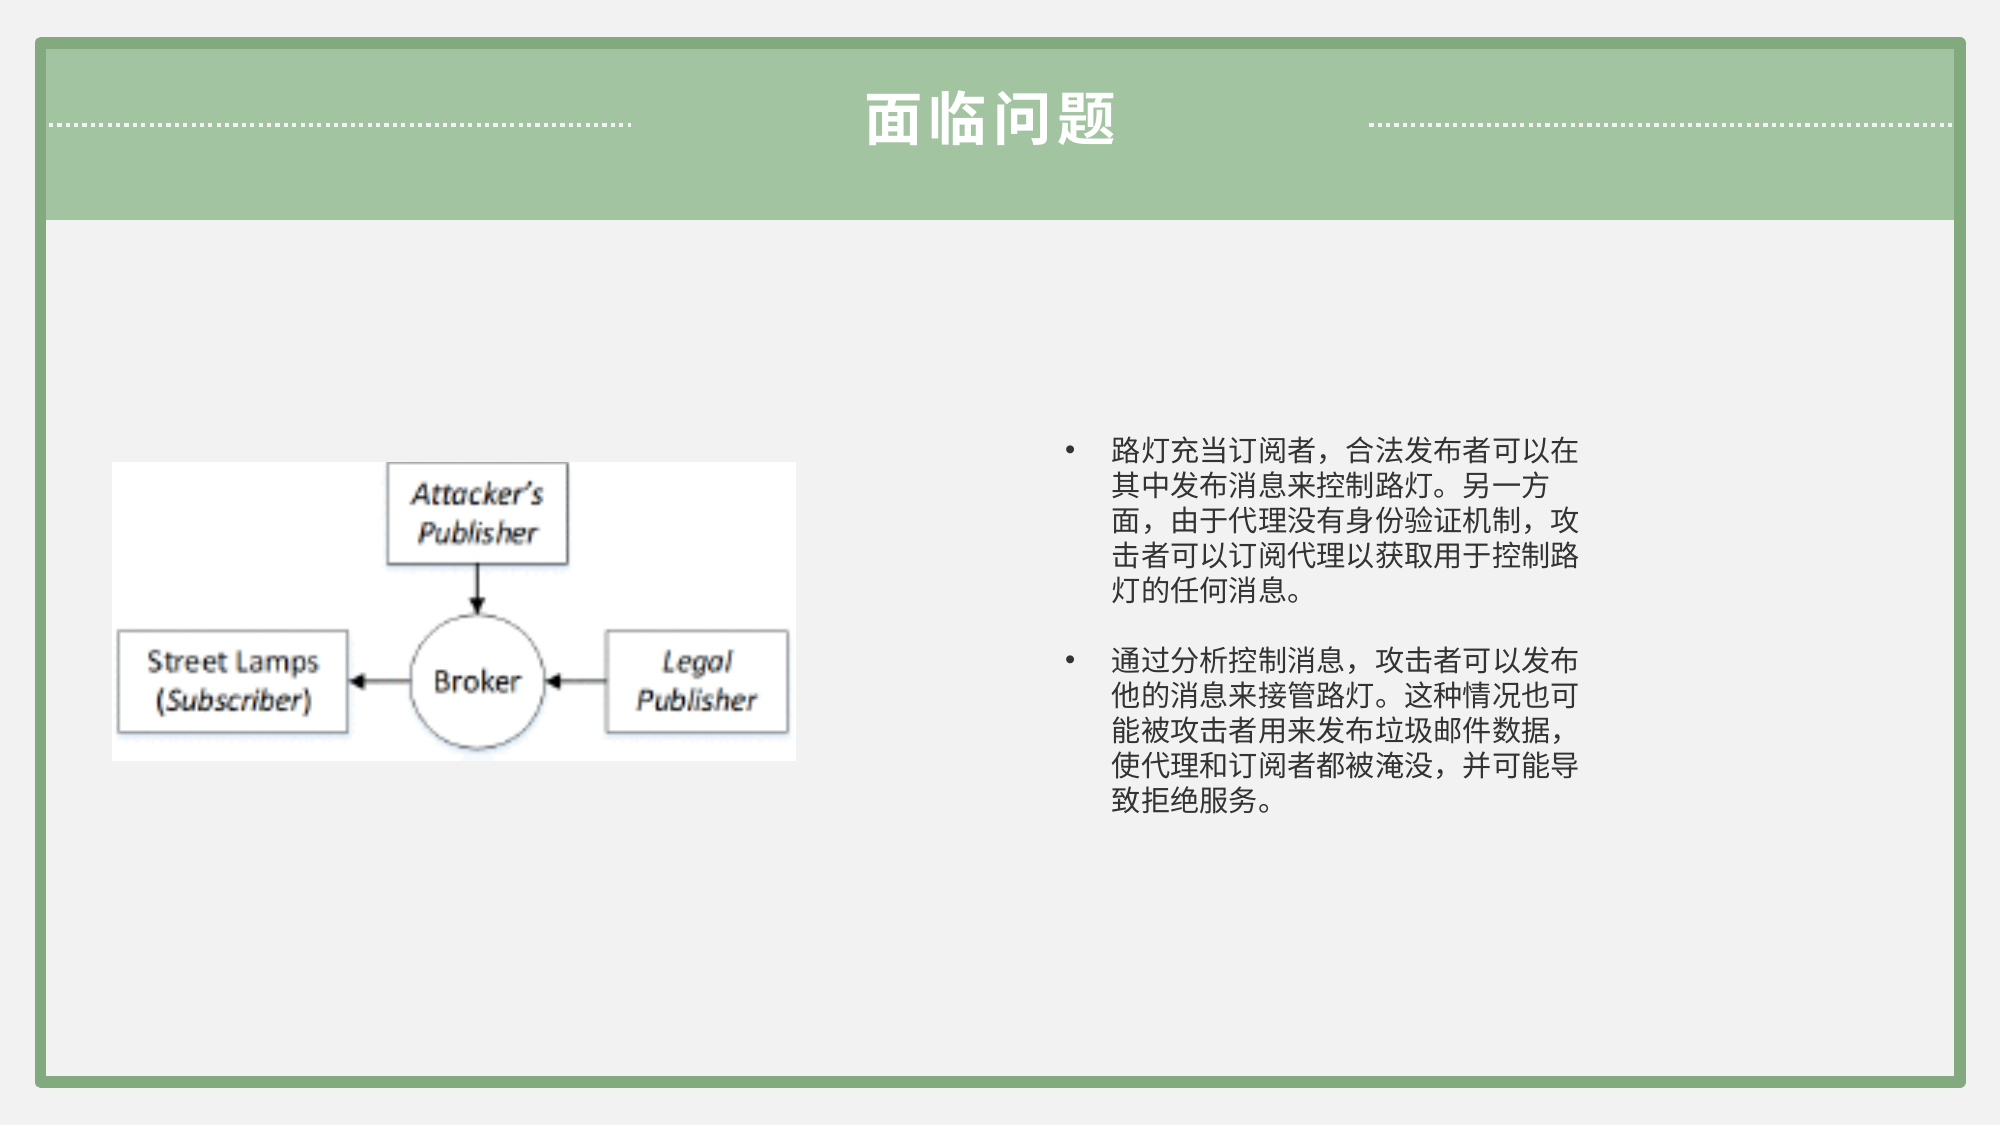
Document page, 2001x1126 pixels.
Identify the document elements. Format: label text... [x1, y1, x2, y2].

text_box 路灯充当订阅者，合法发布者可以在其中发布消息来控制路灯。另一方面，由于代理没有身份验证机制，攻击者可以订阅代理以获取用于控制路灯的任何消息。 通过分析控制消息，攻击者可以发布他的消息来接管路灯。这种情况也可能被攻击者用来发布垃圾邮件数据，使代理和订阅者都被淹没，并可能导致拒绝服务。 [1050, 425, 1623, 825]
picture [112, 462, 796, 761]
text_box 面临问题 [725, 75, 1256, 160]
